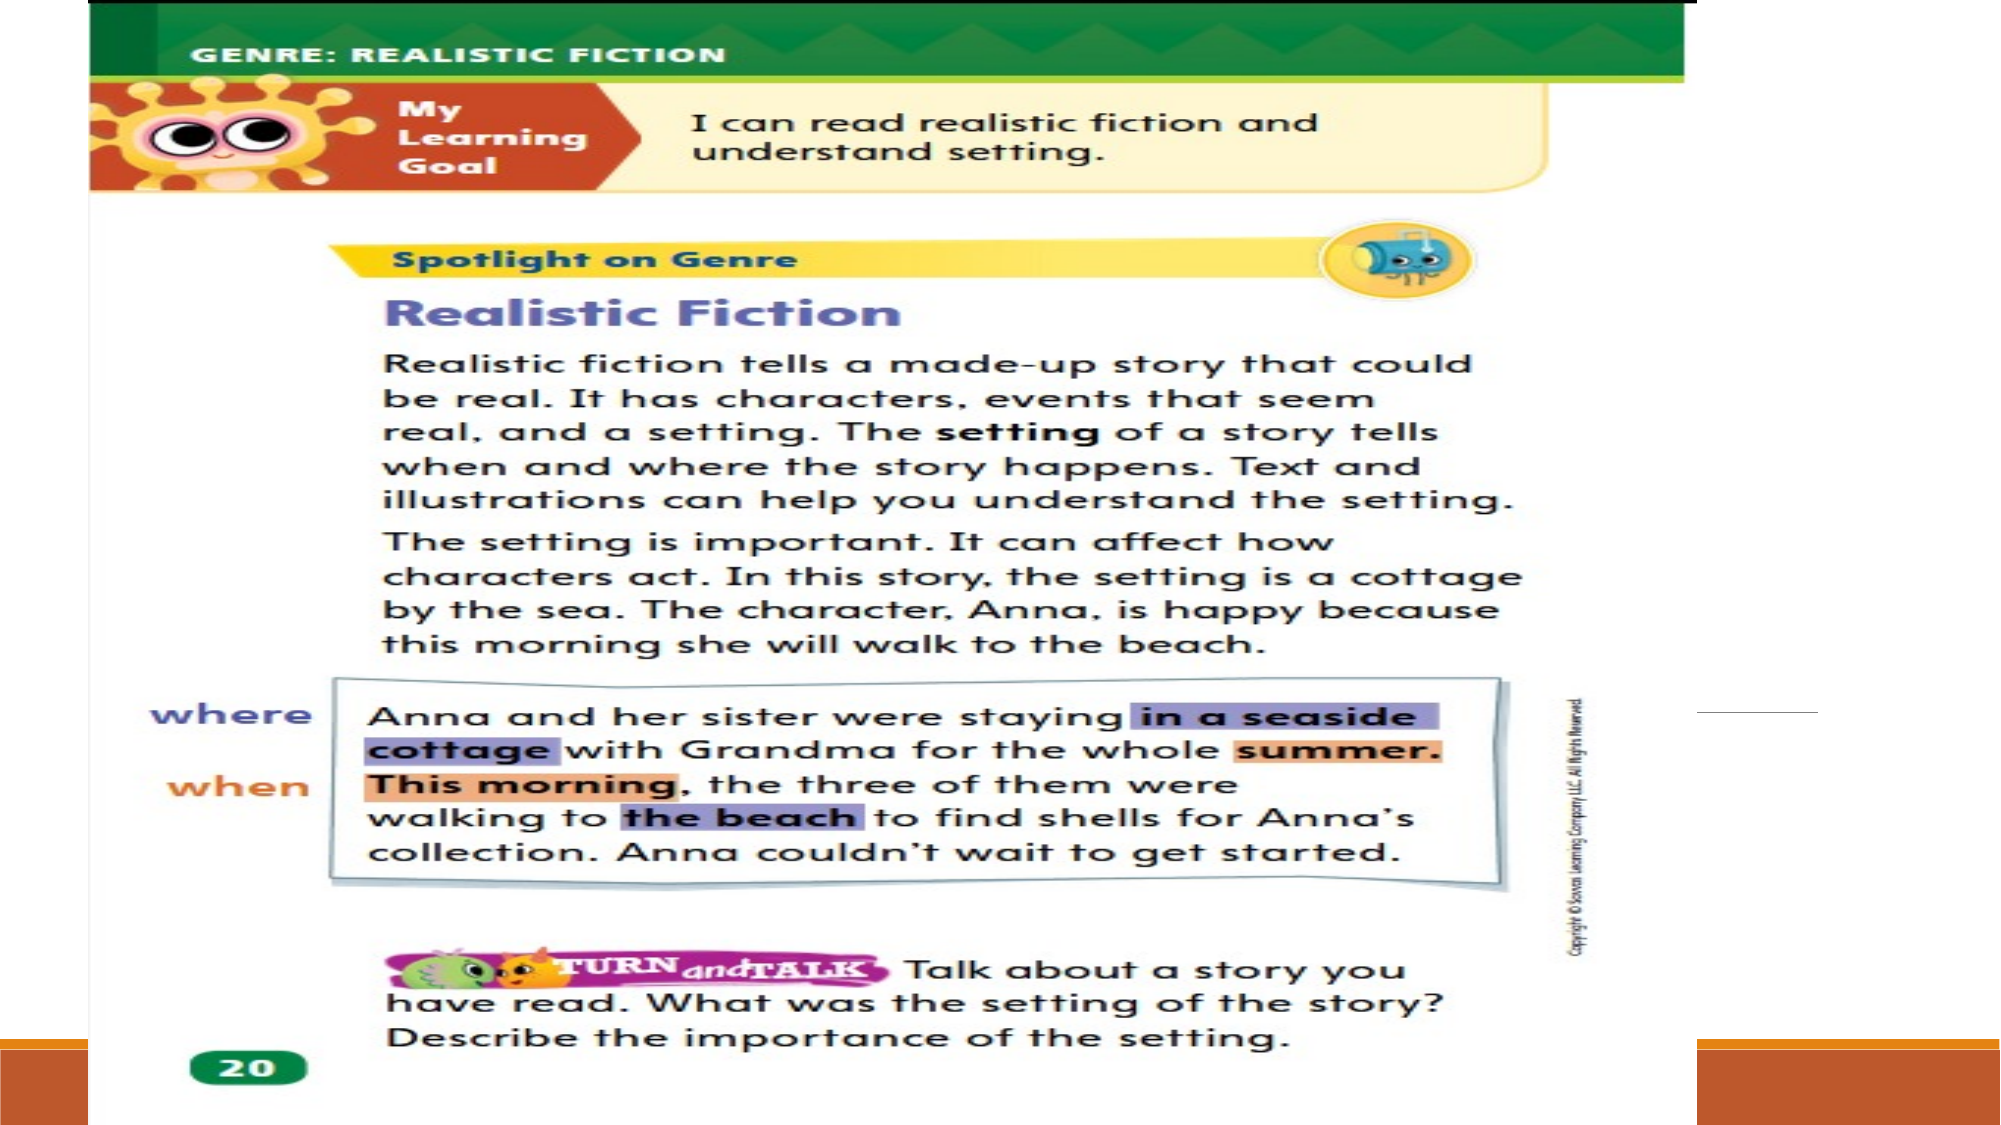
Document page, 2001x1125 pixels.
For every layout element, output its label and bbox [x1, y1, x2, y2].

picture [88, 0, 1697, 1125]
